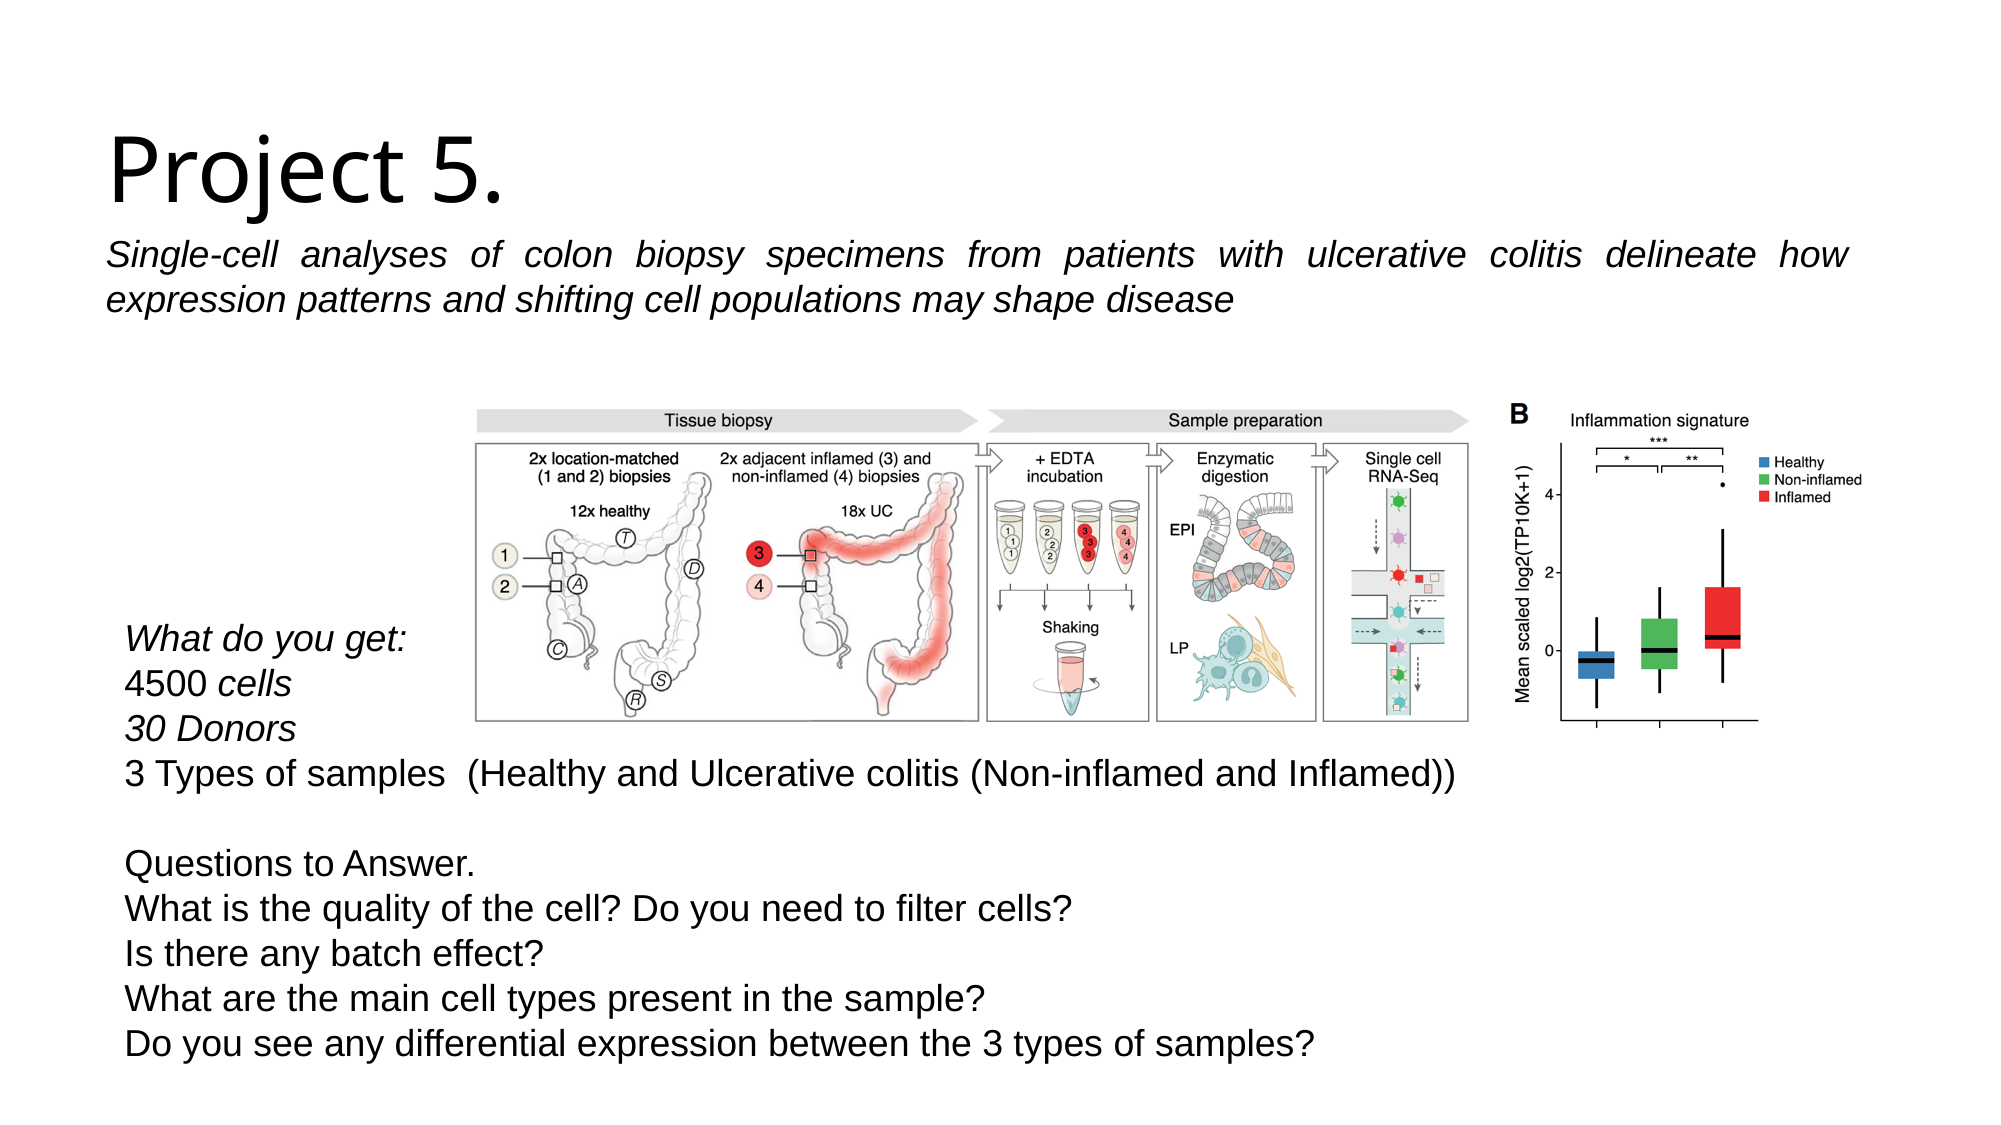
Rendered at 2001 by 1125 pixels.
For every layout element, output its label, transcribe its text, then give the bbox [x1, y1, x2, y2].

text_box Single-cell analyses of colon biopsy specimens from patients with ulcerative colitis delineate how expression patterns and shifting cell populations may shape disease [91, 222, 1863, 373]
text_box What do you get: 4500 cells 30 Donors 3 Types of samples (Healthy and Ulcerative colitis (Non-inflamed and Inflamed)) Questions to Answer. What is the quality of the cell? Do you need to filter cells? Is there any batch effect? What are the main cell types present in the sample? Do you see any differential expression between the 3 types of samples? [109, 606, 1761, 1072]
picture [467, 392, 1876, 733]
title Project 5. [91, 63, 1816, 222]
